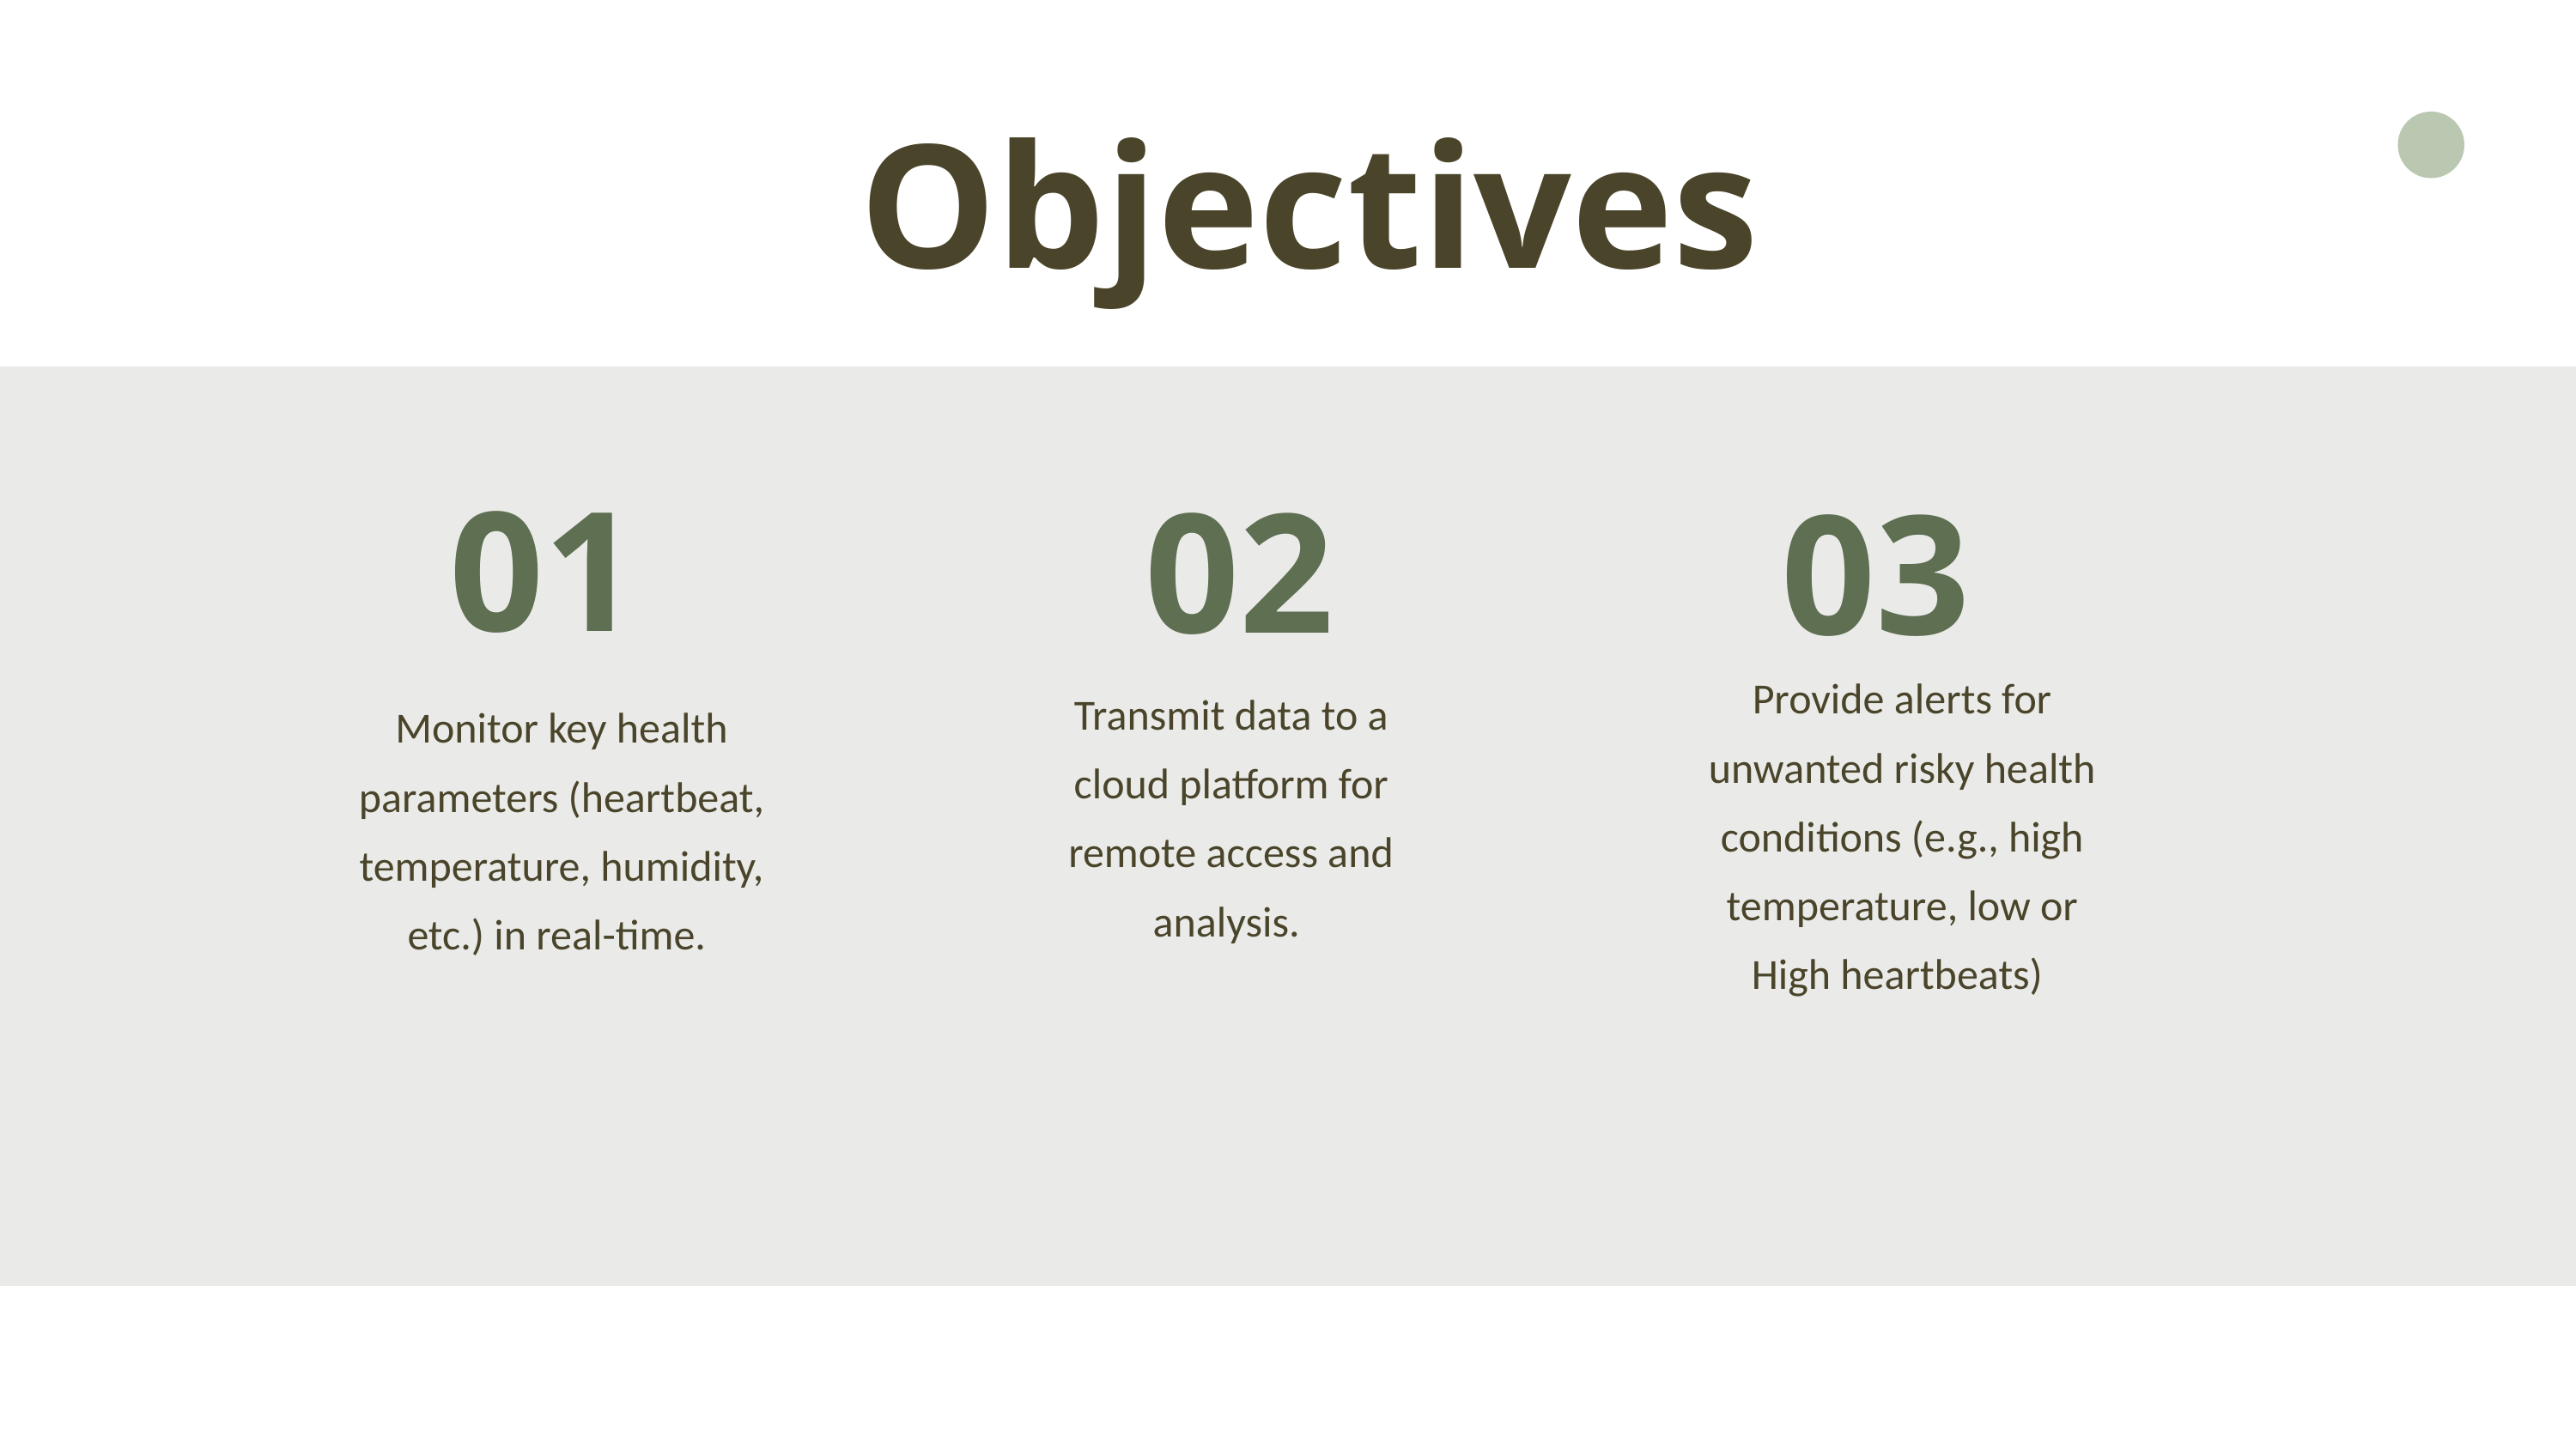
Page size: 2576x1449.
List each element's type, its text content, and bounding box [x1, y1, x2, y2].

text_box Objectives [397, 69, 2179, 363]
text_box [2397, 111, 2465, 179]
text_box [0, 366, 2576, 1287]
